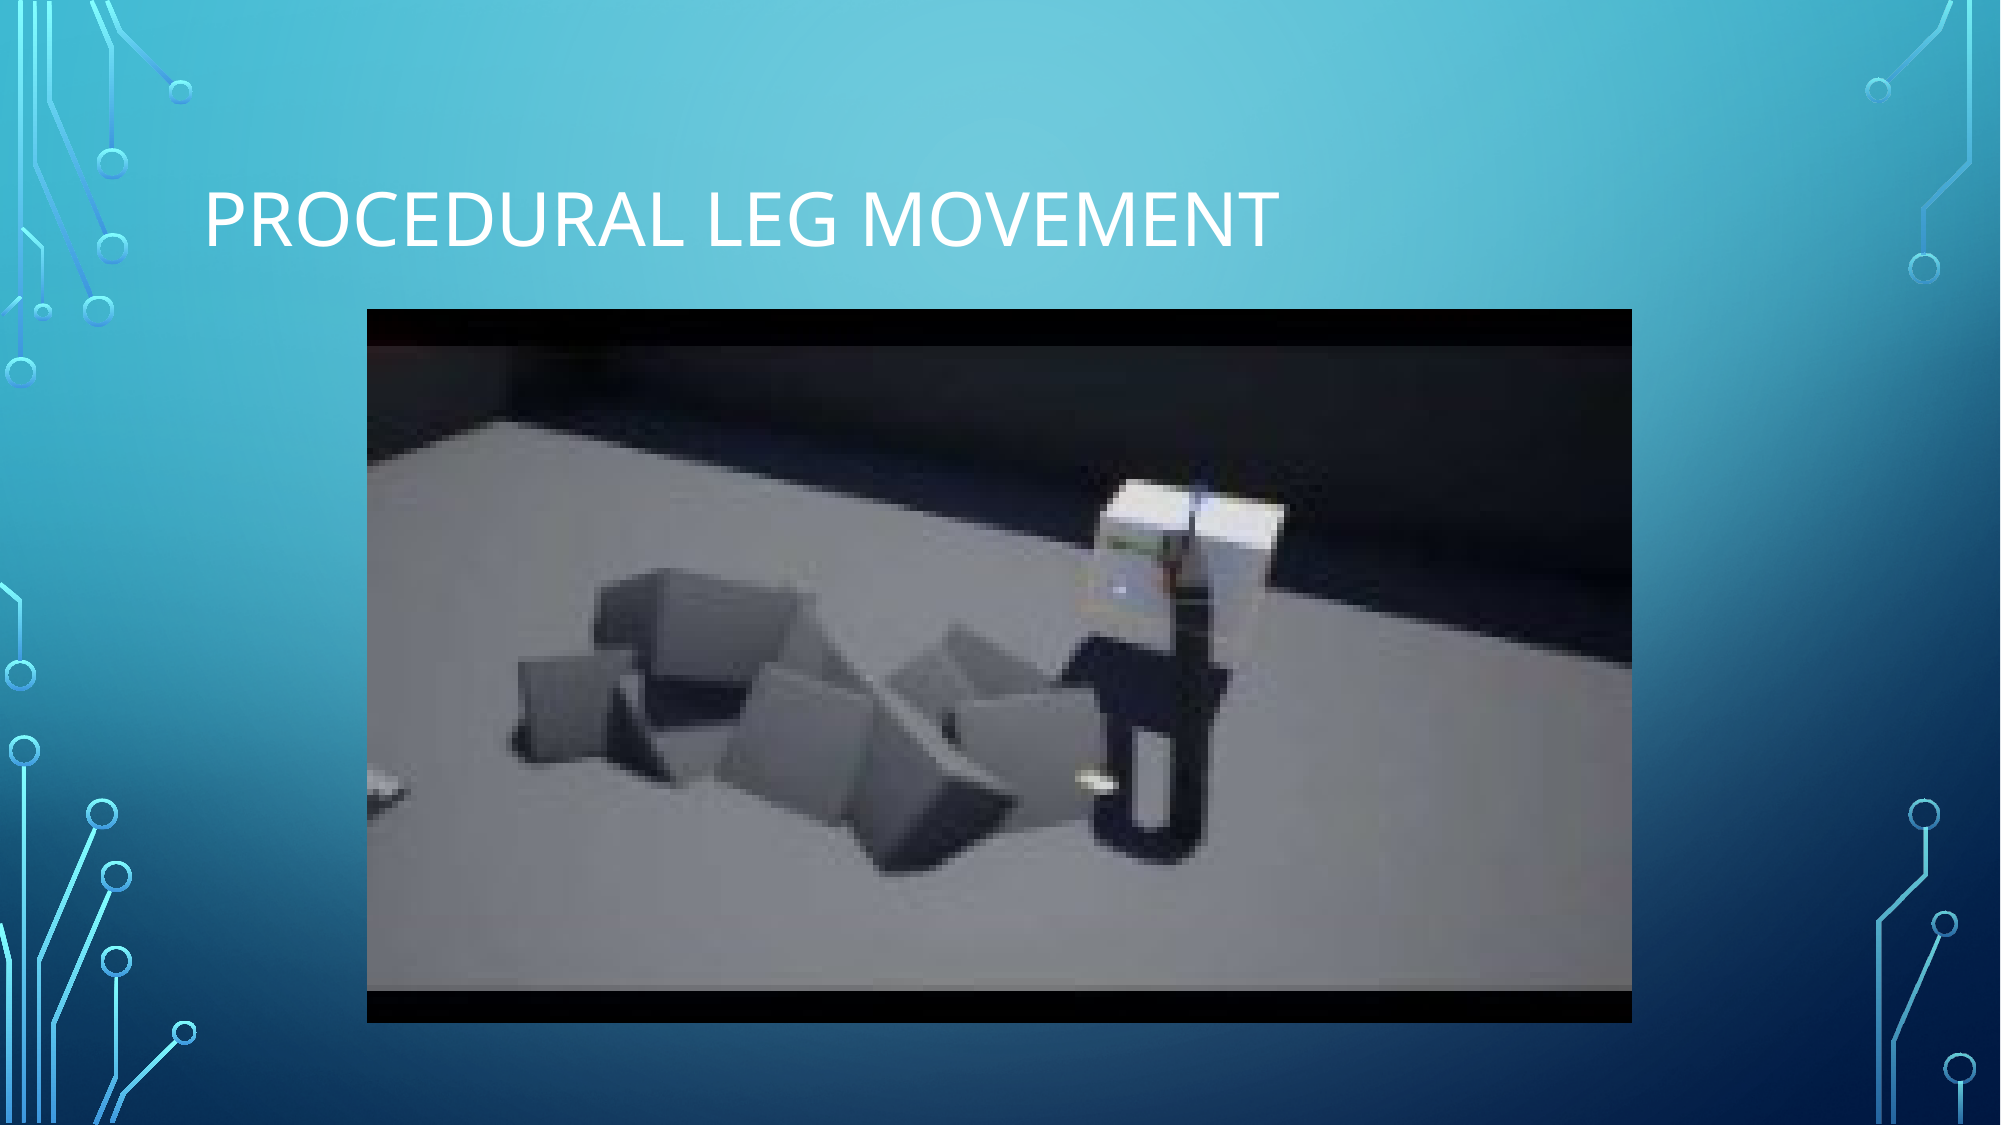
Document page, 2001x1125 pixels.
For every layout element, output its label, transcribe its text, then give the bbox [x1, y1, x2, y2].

title Procedural Leg Movement [187, 101, 1813, 344]
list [366, 308, 1633, 1024]
